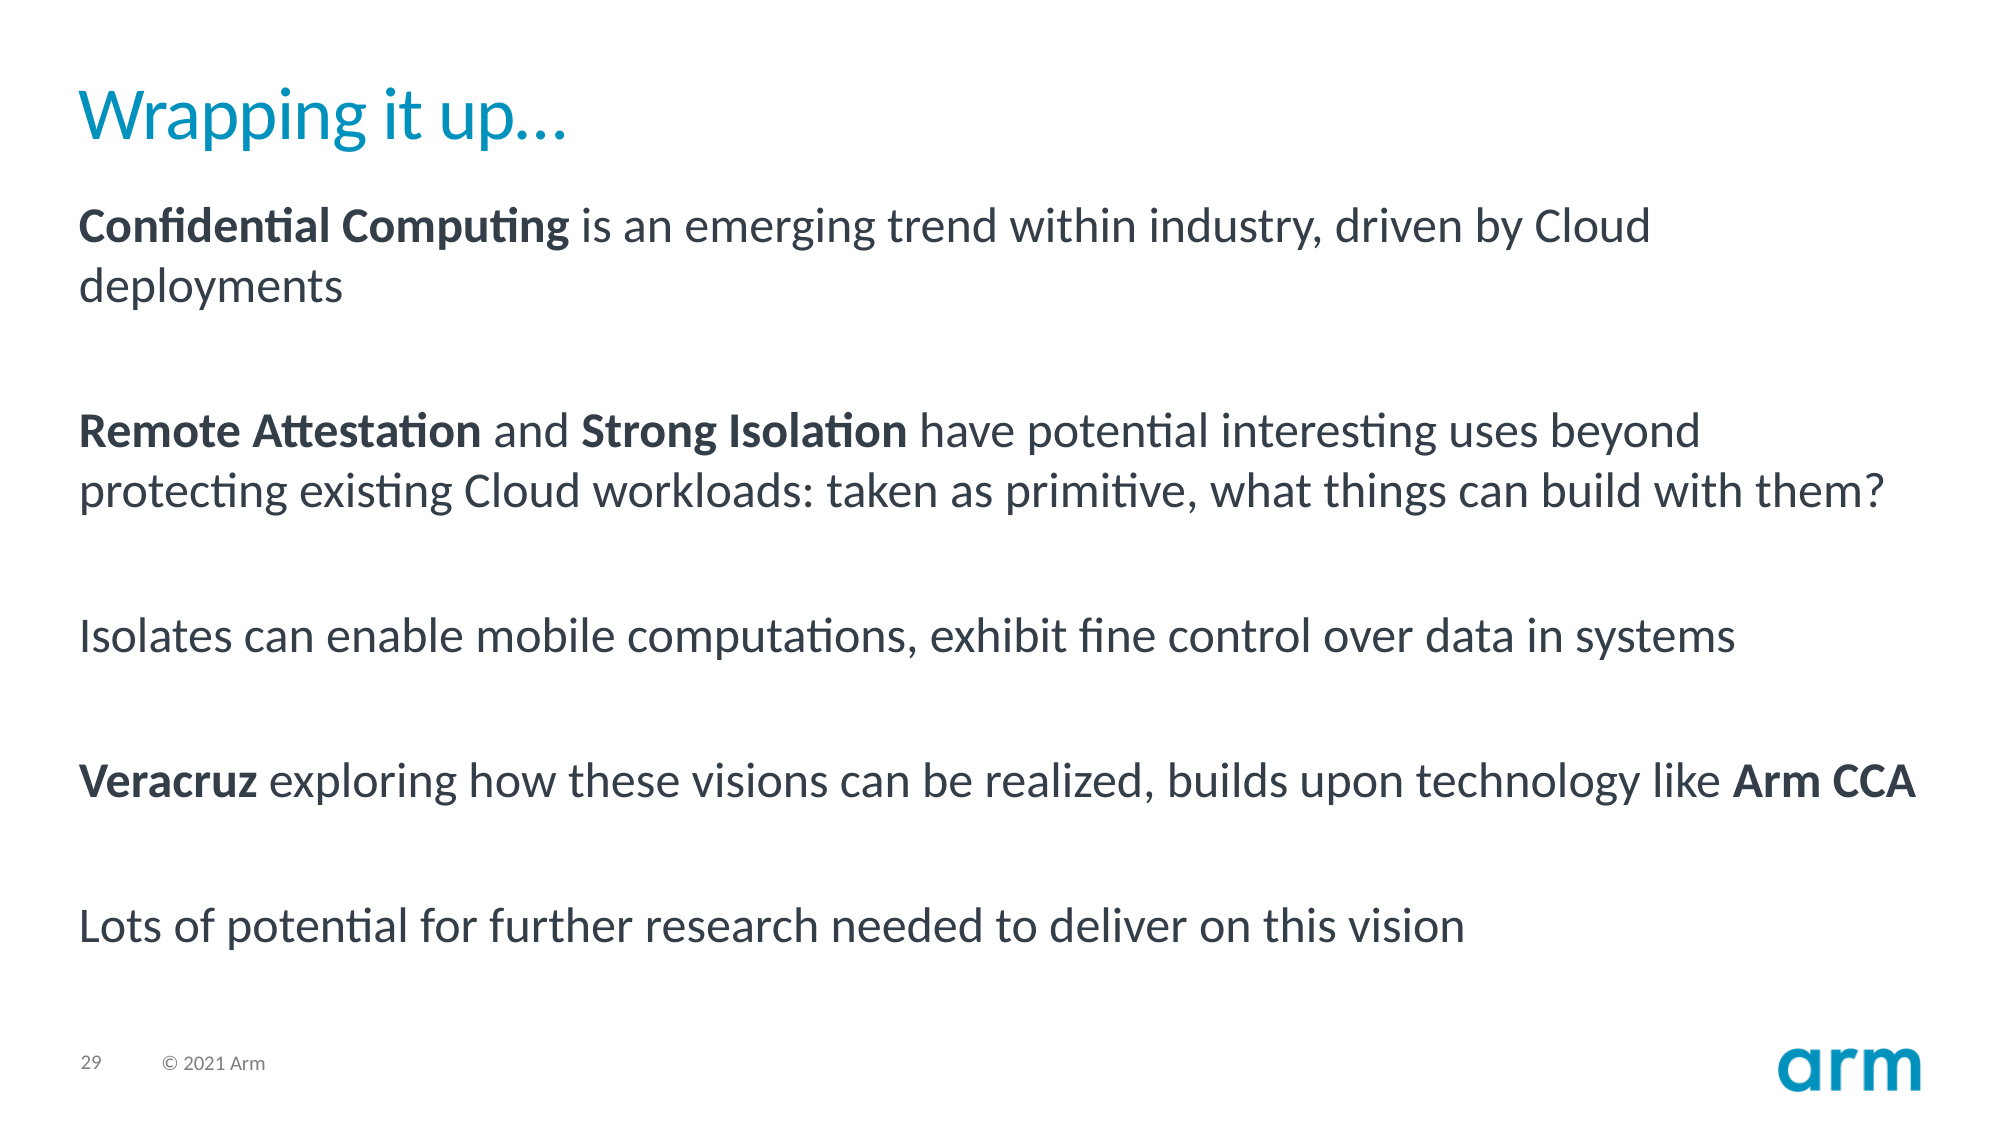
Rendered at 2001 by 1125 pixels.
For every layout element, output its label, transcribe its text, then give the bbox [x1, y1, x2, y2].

list Confidential Computing is an emerging trend within industry, driven by Cloud deployments Remote Attestation and Strong Isolation have potential interesting uses beyond protecting existing Cloud workloads: taken as primitive, what things can build with them? Isolates can enable mobile computations, exhibit fine control over data in systems Veracruz exploring how these visions can be realized, builds upon technology like Arm CCA Lots of potential for further research needed to deliver on this vision [78, 192, 1922, 1004]
picture [1777, 1047, 1922, 1093]
title Wrapping it up… [78, 78, 1922, 186]
